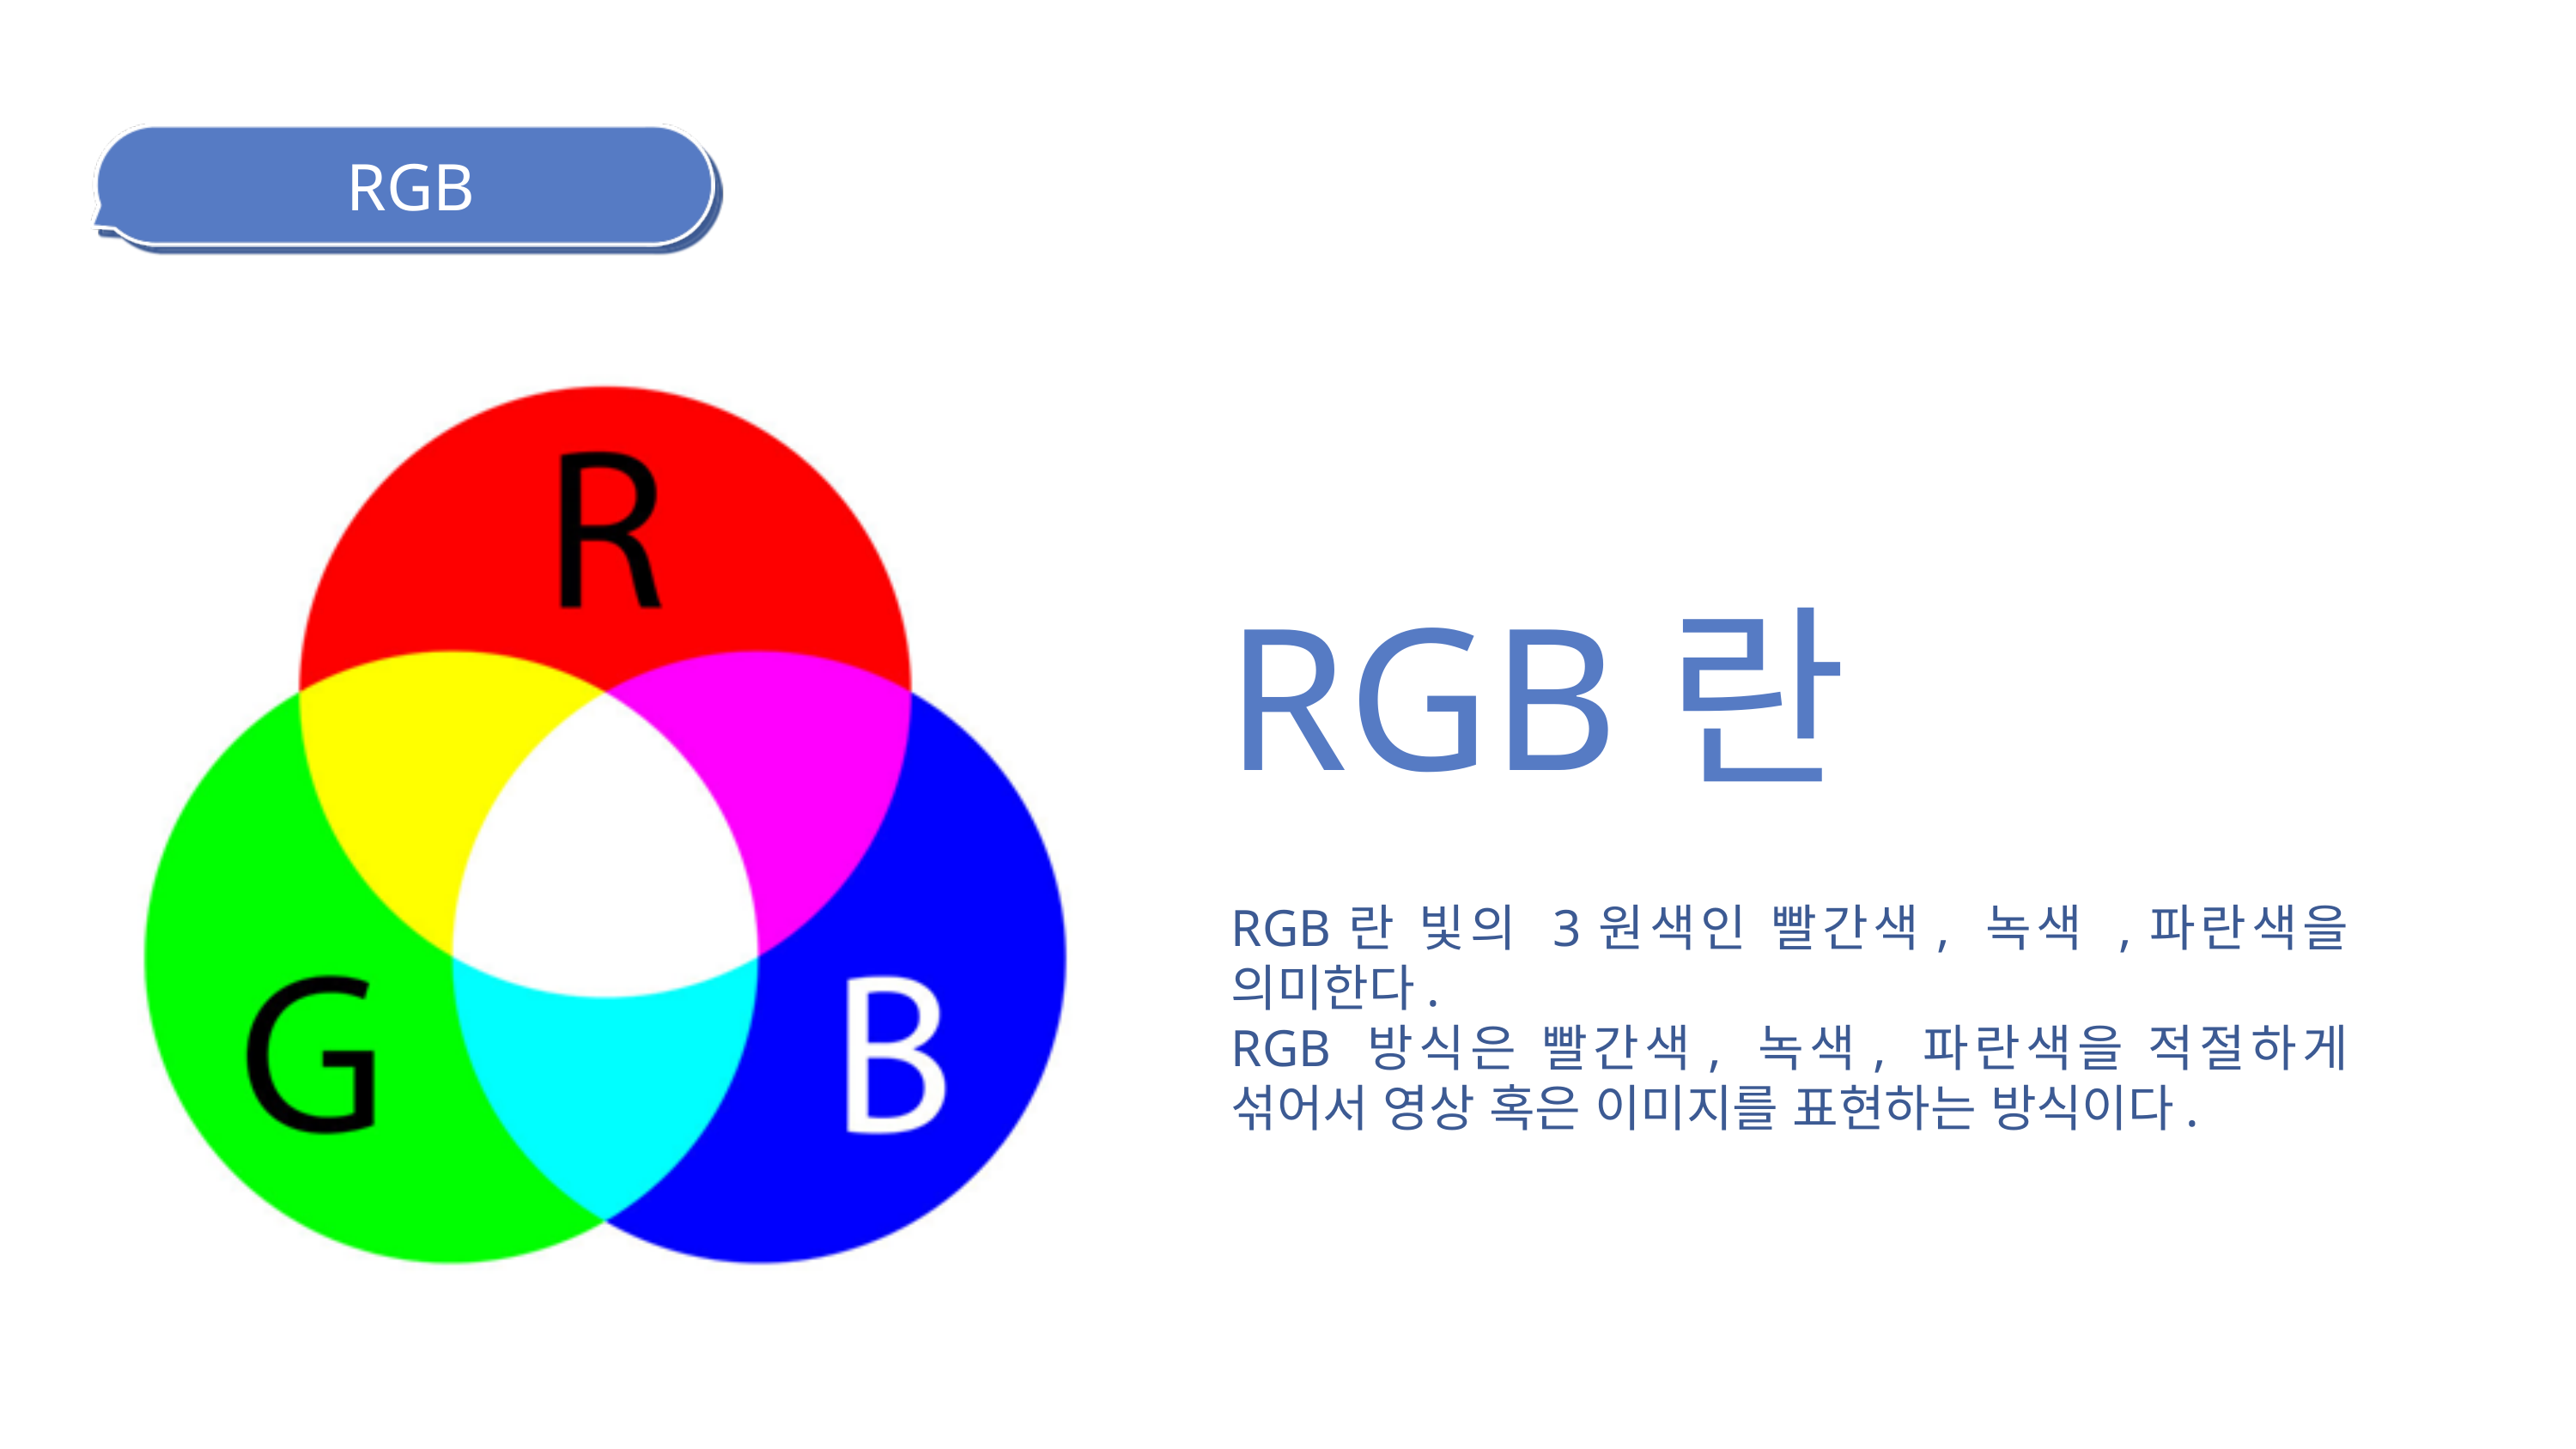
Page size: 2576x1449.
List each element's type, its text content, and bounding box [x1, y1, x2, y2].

text_box RGB란 빛의 3원색인 빨간색, 녹색 ,파란색을 의미한다. RGB 방식은 빨간색, 녹색, 파란색을 적절하게 섞어서 영상 혹은 이미지를 표현하는 방식이다. [1218, 889, 2362, 1143]
text_box RGB란 [1212, 567, 1886, 816]
picture [0, 70, 1116, 1329]
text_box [32, 123, 790, 247]
